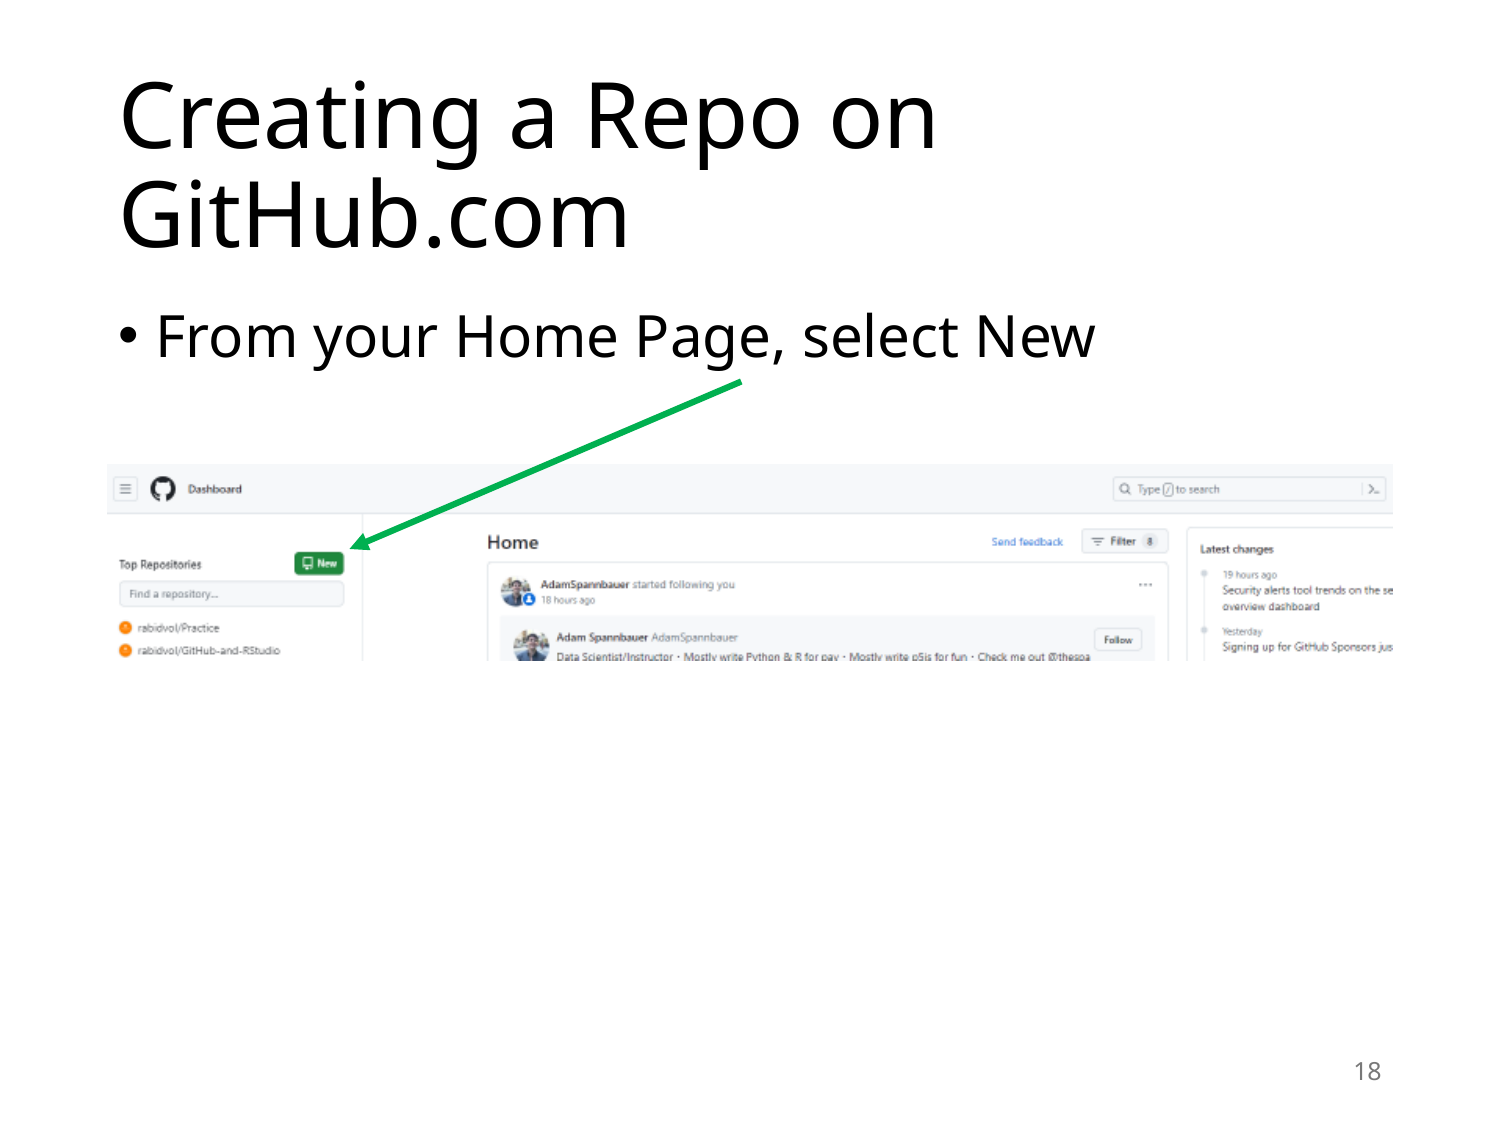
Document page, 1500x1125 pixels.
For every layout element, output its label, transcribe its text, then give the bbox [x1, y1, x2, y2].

list From your Home Page, select New [103, 299, 1397, 1014]
picture [107, 464, 1393, 661]
title Creating a Repo on GitHub.com [103, 59, 1397, 278]
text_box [348, 380, 742, 550]
slide_number 18 [1059, 1042, 1397, 1103]
